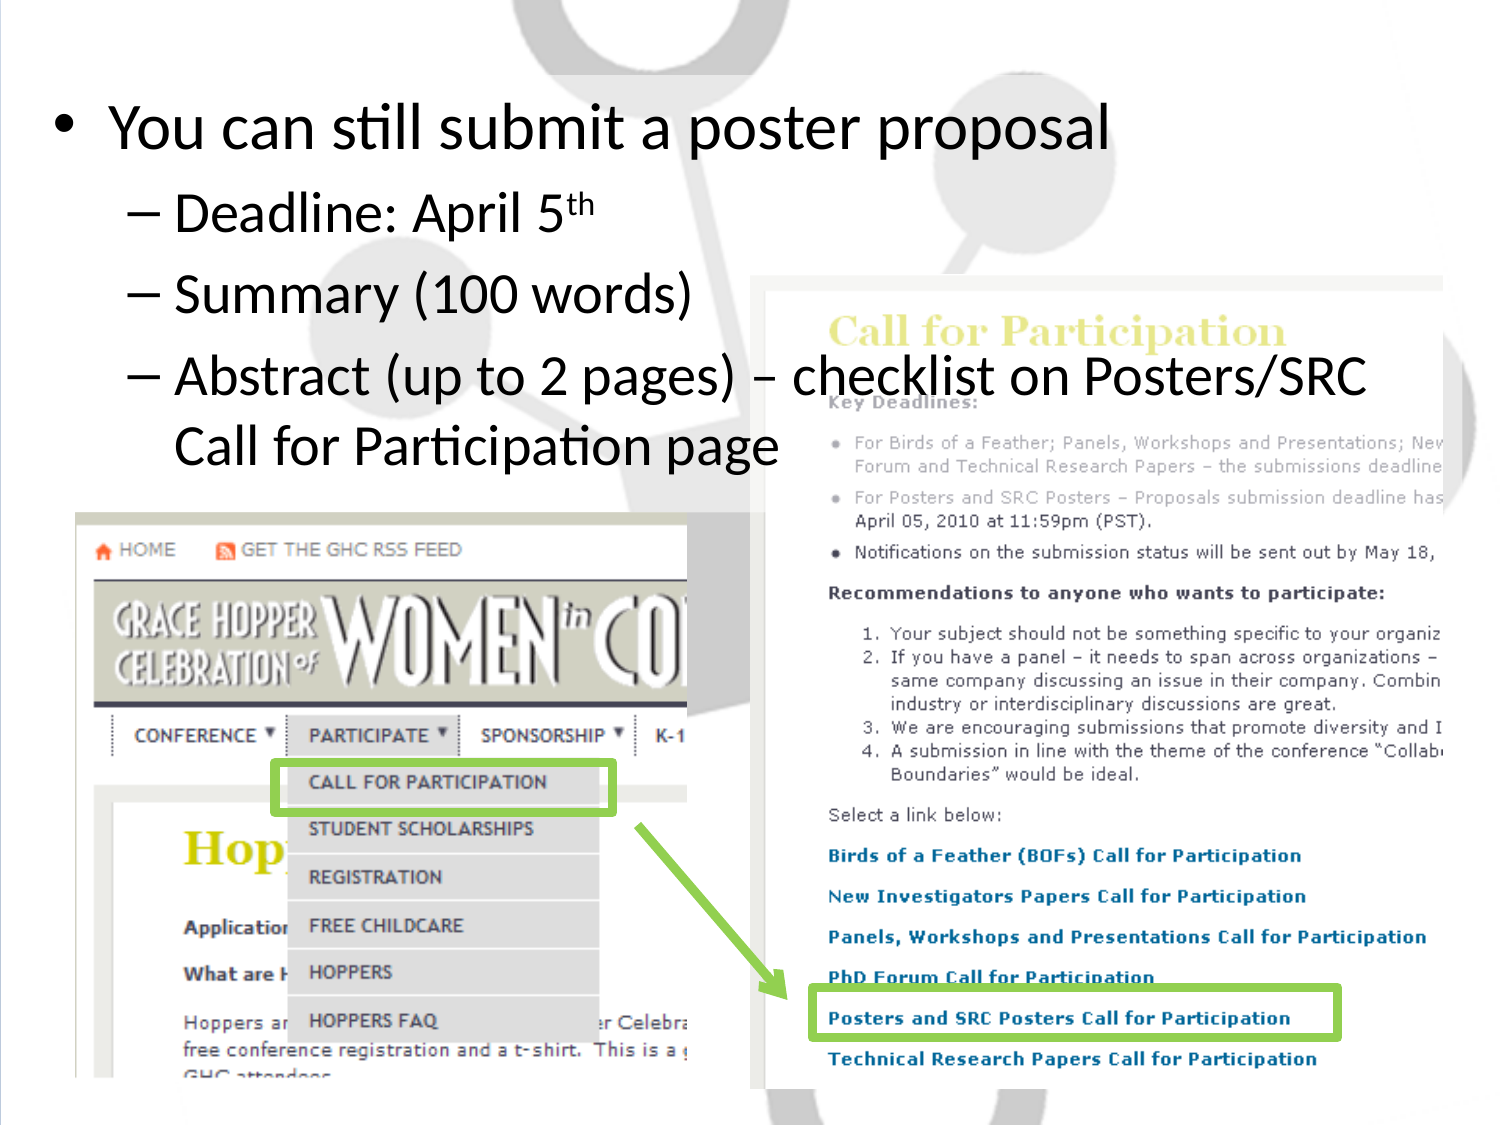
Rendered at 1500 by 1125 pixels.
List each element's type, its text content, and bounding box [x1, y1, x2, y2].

picture [0, 0, 1500, 1125]
list You can still submit a poster proposal Deadline: April 5th Summary (100 words) Abstract (up to 2 pages) – checklist on Posters/SRC Call for Participation page [37, 75, 1463, 513]
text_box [624, 837, 801, 988]
